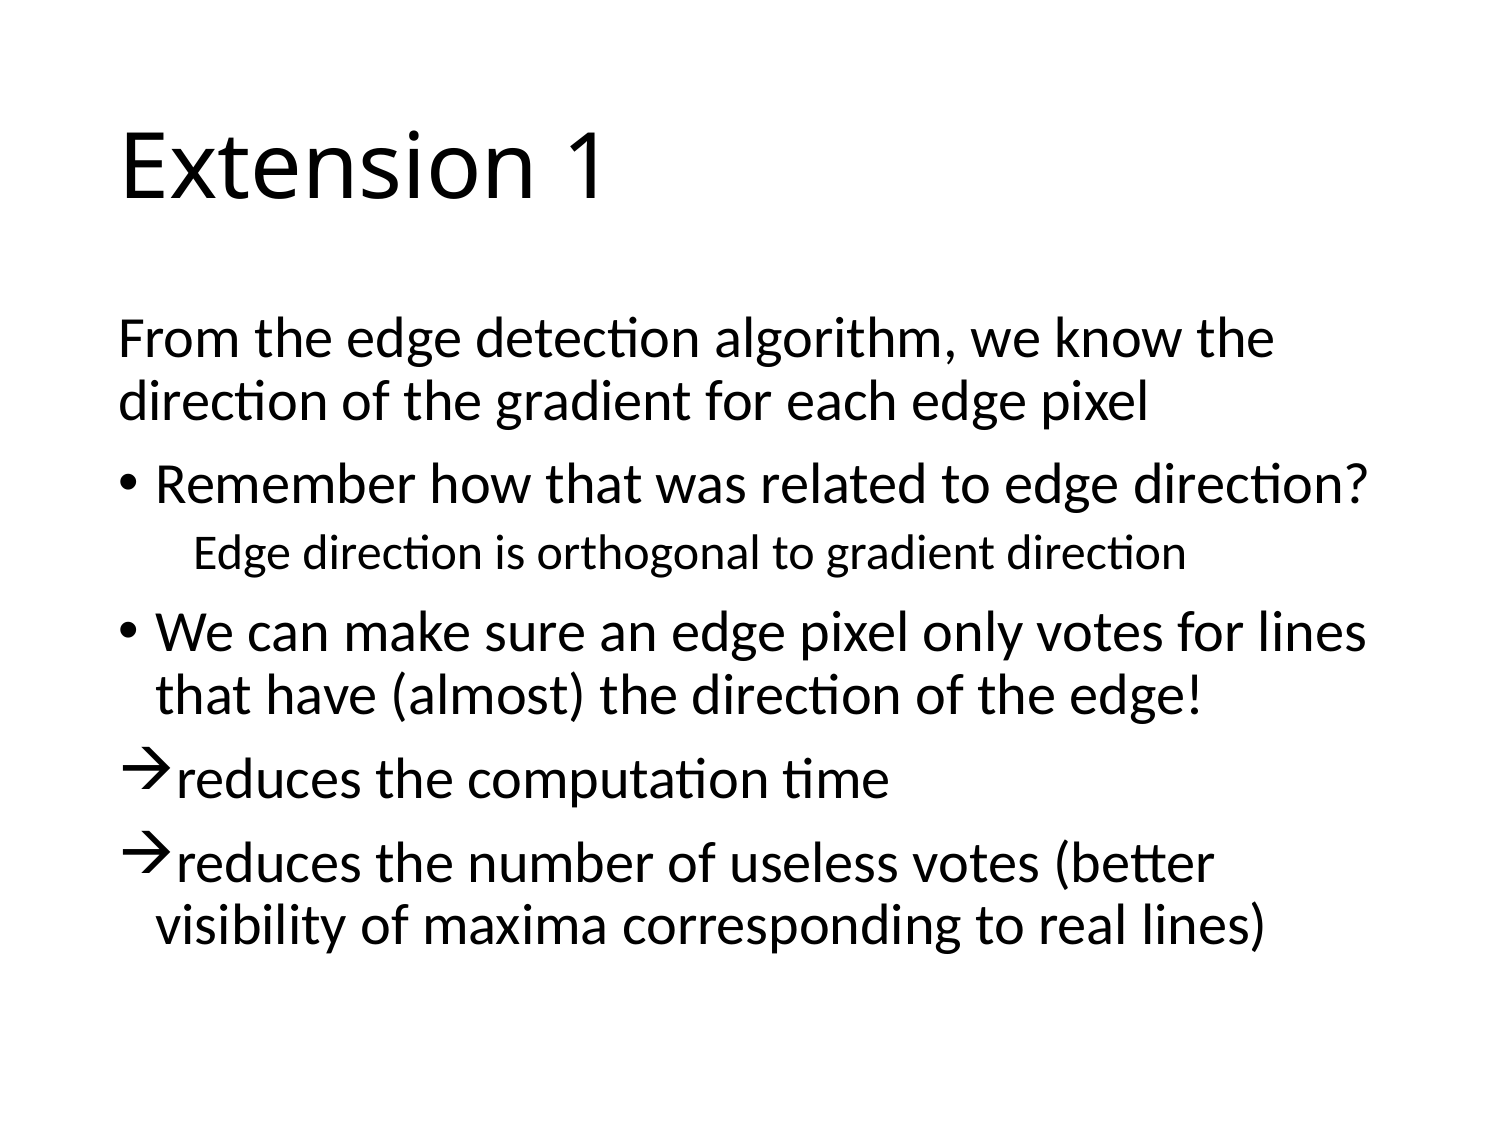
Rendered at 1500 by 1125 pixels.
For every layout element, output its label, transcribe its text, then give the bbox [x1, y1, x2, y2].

title Extension 1 [103, 59, 1397, 278]
list From the edge detection algorithm, we know the direction of the gradient for each edge pixel Remember how that was related to edge direction? Edge direction is orthogonal to gradient direction We can make sure an edge pixel only votes for lines that have (almost) the direction of the edge! reduces the computation time reduces the number of useless votes (better visibility of maxima corresponding to real lines) [103, 299, 1397, 1014]
